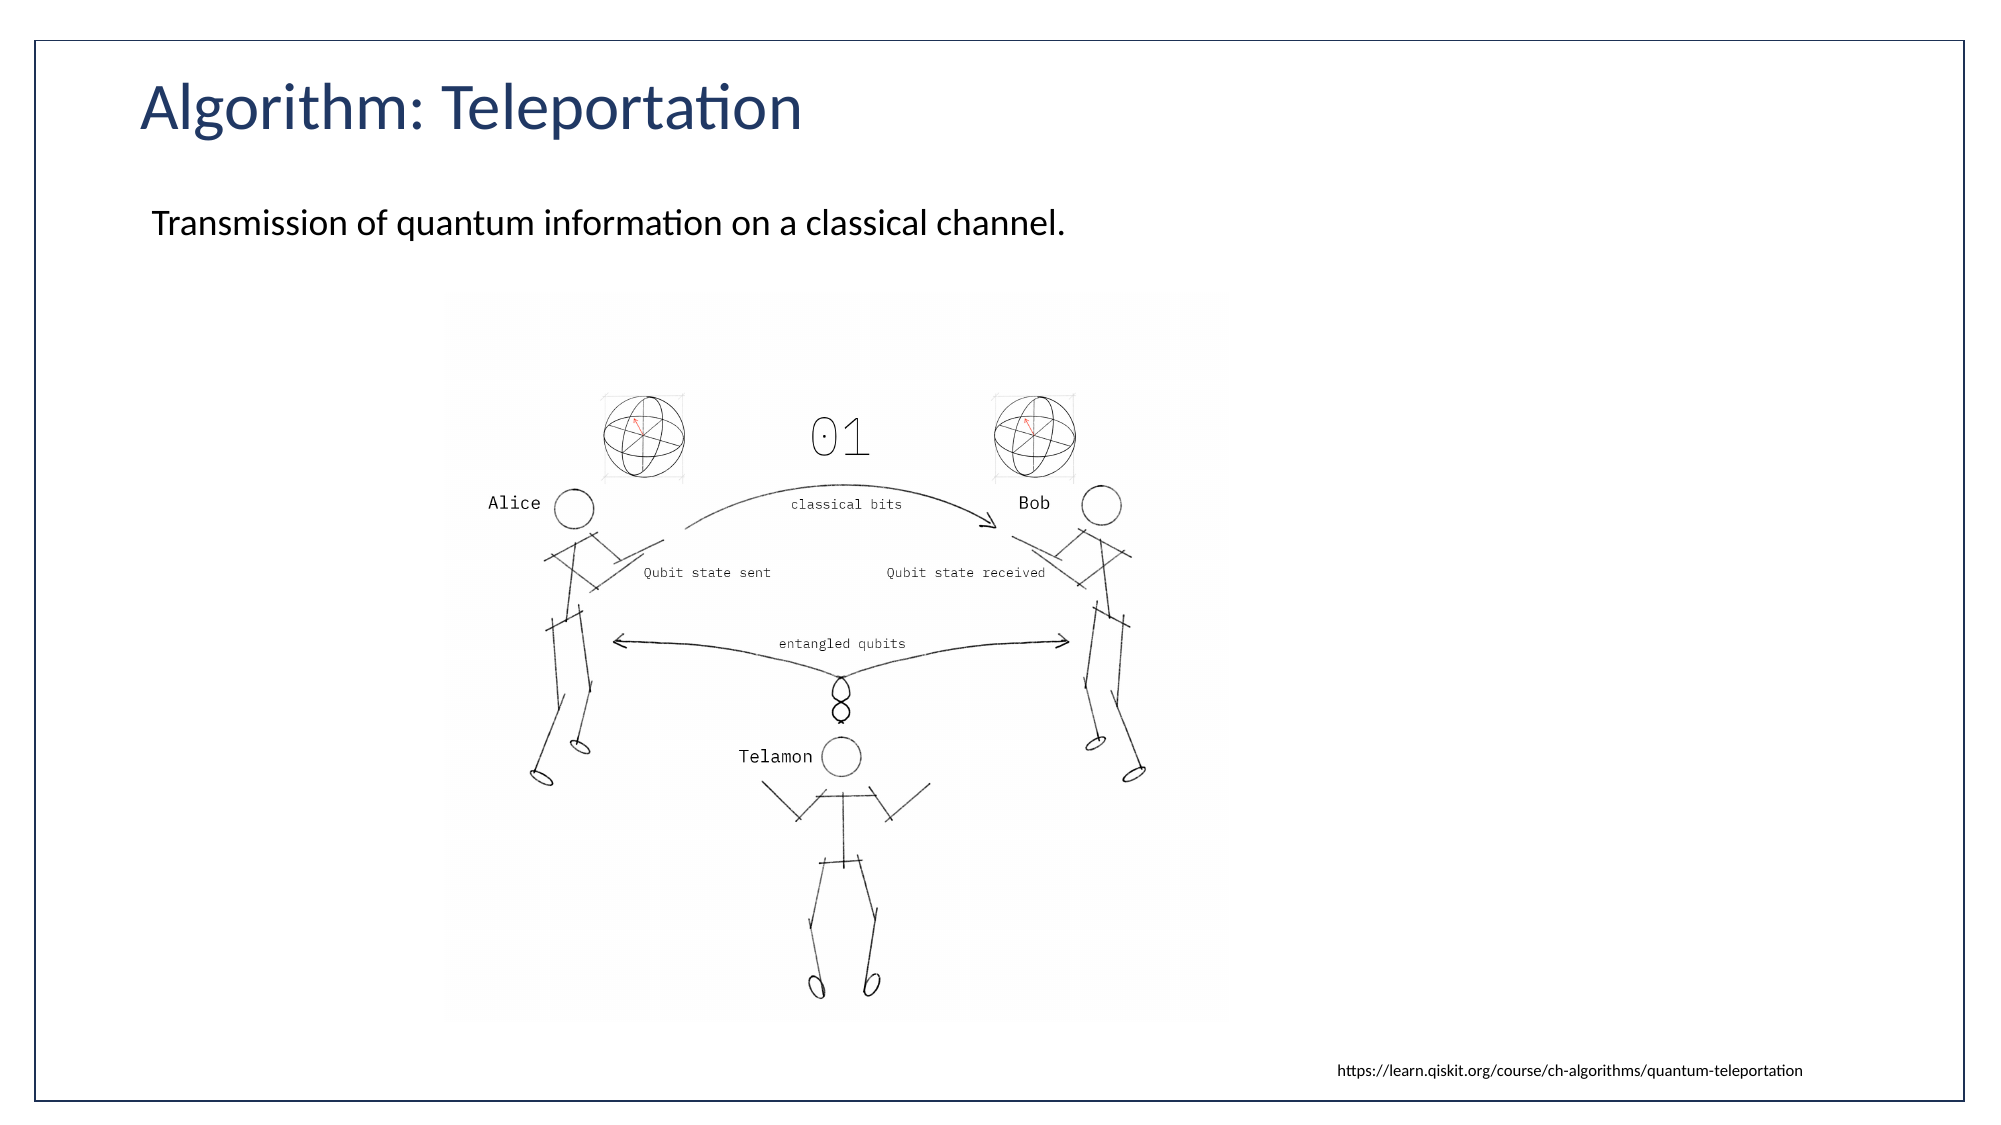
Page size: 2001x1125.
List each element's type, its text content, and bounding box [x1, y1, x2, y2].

text_box [34, 40, 1965, 1102]
text_box https://learn.qiskit.org/course/ch-algorithms/quantum-teleportation [1322, 1052, 1867, 1087]
picture [444, 292, 1229, 1022]
